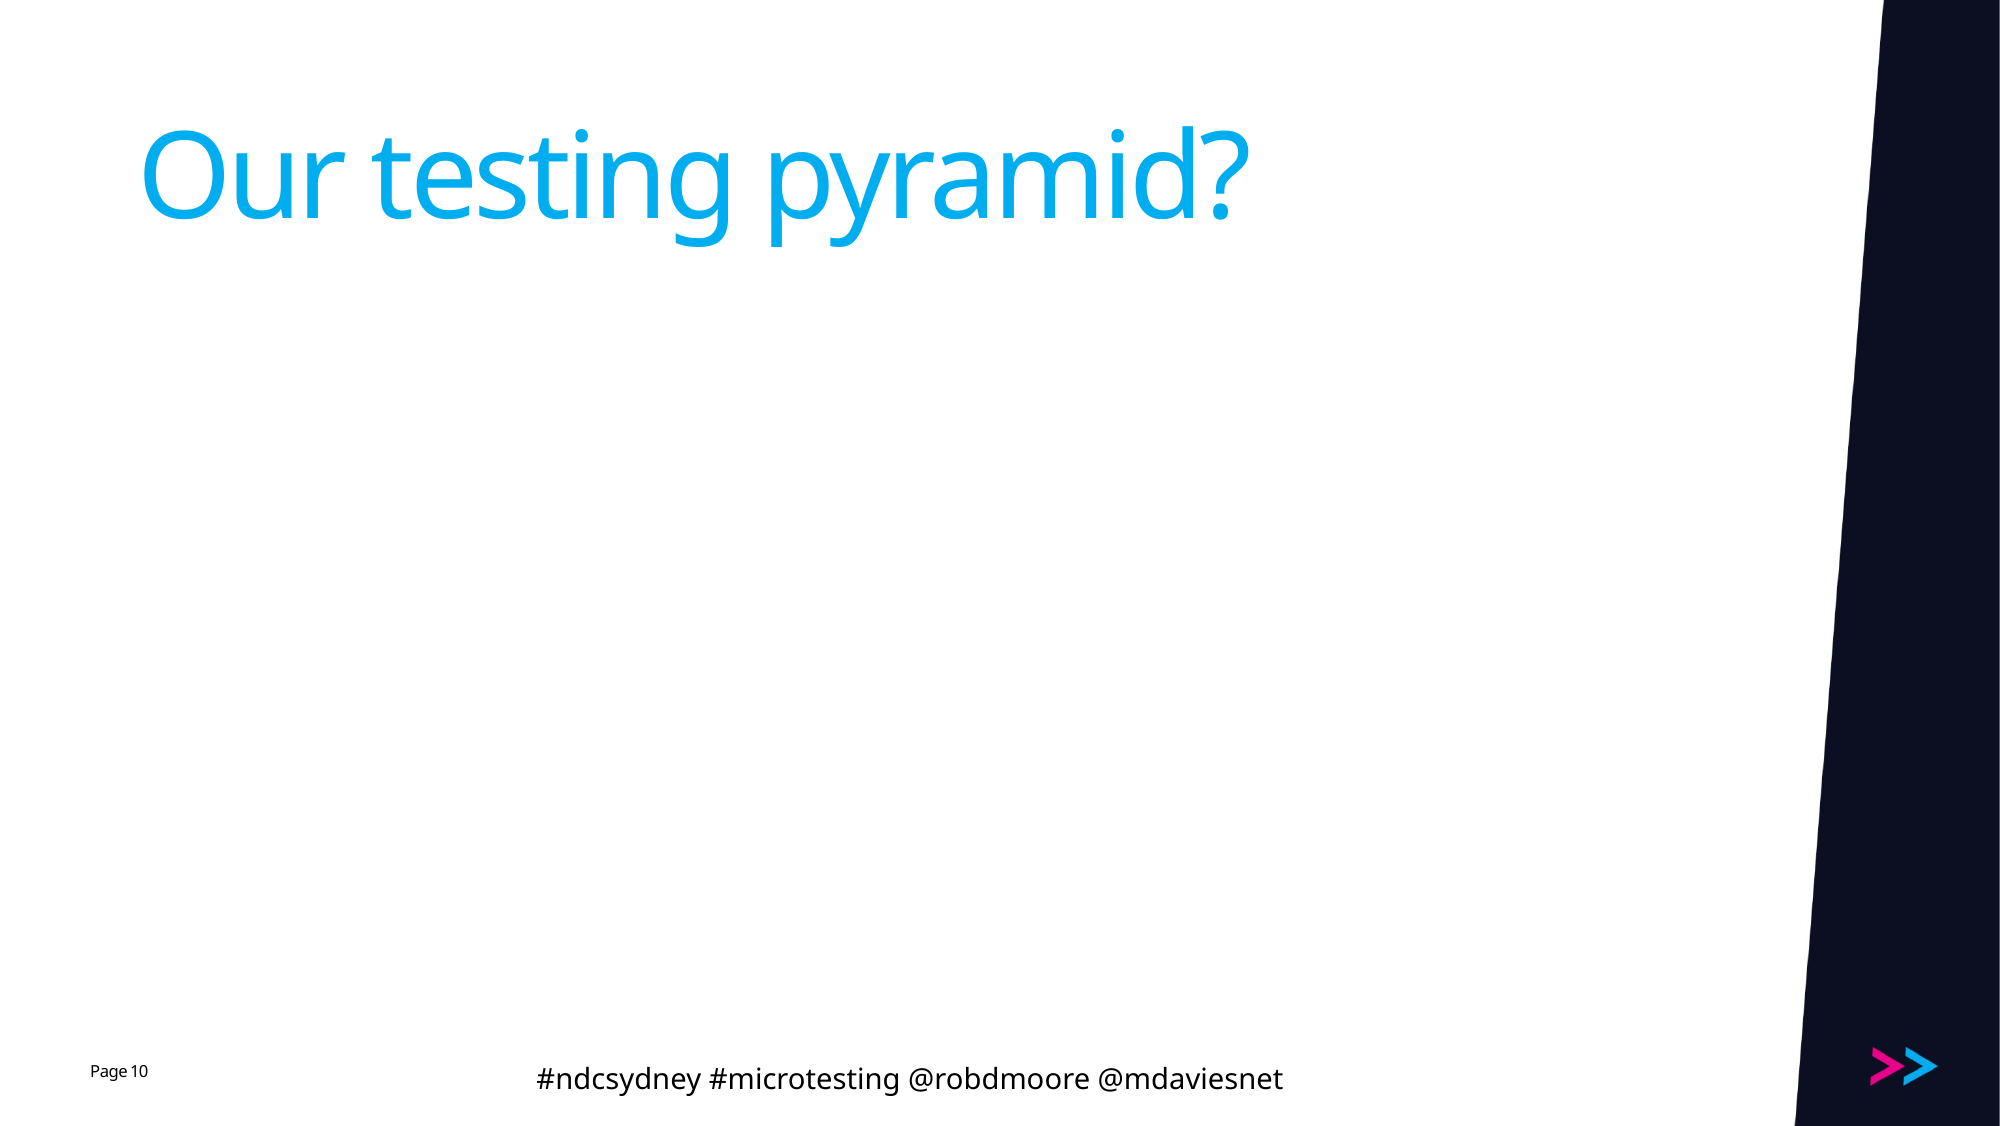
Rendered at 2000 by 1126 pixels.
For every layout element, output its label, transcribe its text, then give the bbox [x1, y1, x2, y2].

slide_number 10 [130, 1061, 166, 1113]
title Our testing pyramid? [137, 54, 1786, 243]
picture [0, 0, 2000, 1126]
